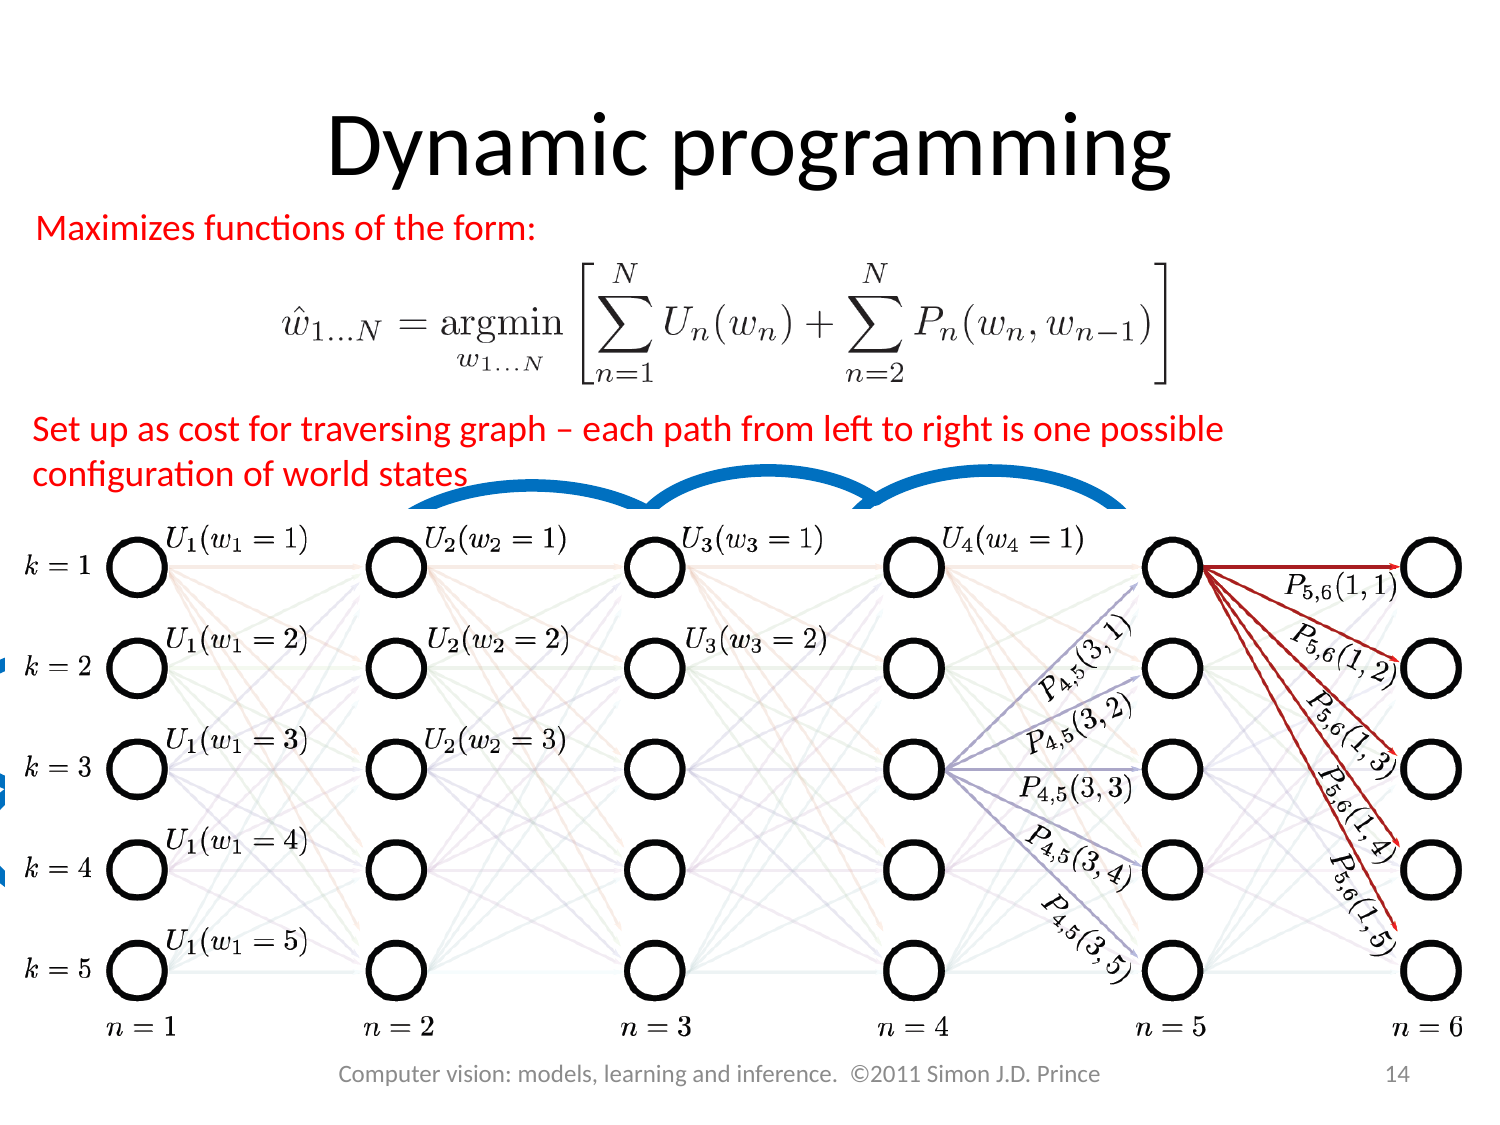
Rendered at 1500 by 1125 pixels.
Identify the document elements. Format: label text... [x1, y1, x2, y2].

text_box [420, 483, 644, 507]
picture [277, 254, 1176, 392]
title Dynamic programming [75, 45, 1425, 233]
slide_number 14 [1140, 1056, 1425, 1103]
text_box Set up as cost for traversing graph – each path from left to right is one possible configuration of world states [17, 397, 1377, 502]
picture [5, 508, 1477, 1047]
text_box [648, 468, 1119, 507]
footer Computer vision: models, learning and inference. ©2011 Simon J.D. Prince [301, 1056, 1140, 1103]
text_box Maximizes functions of the form: [20, 195, 553, 256]
